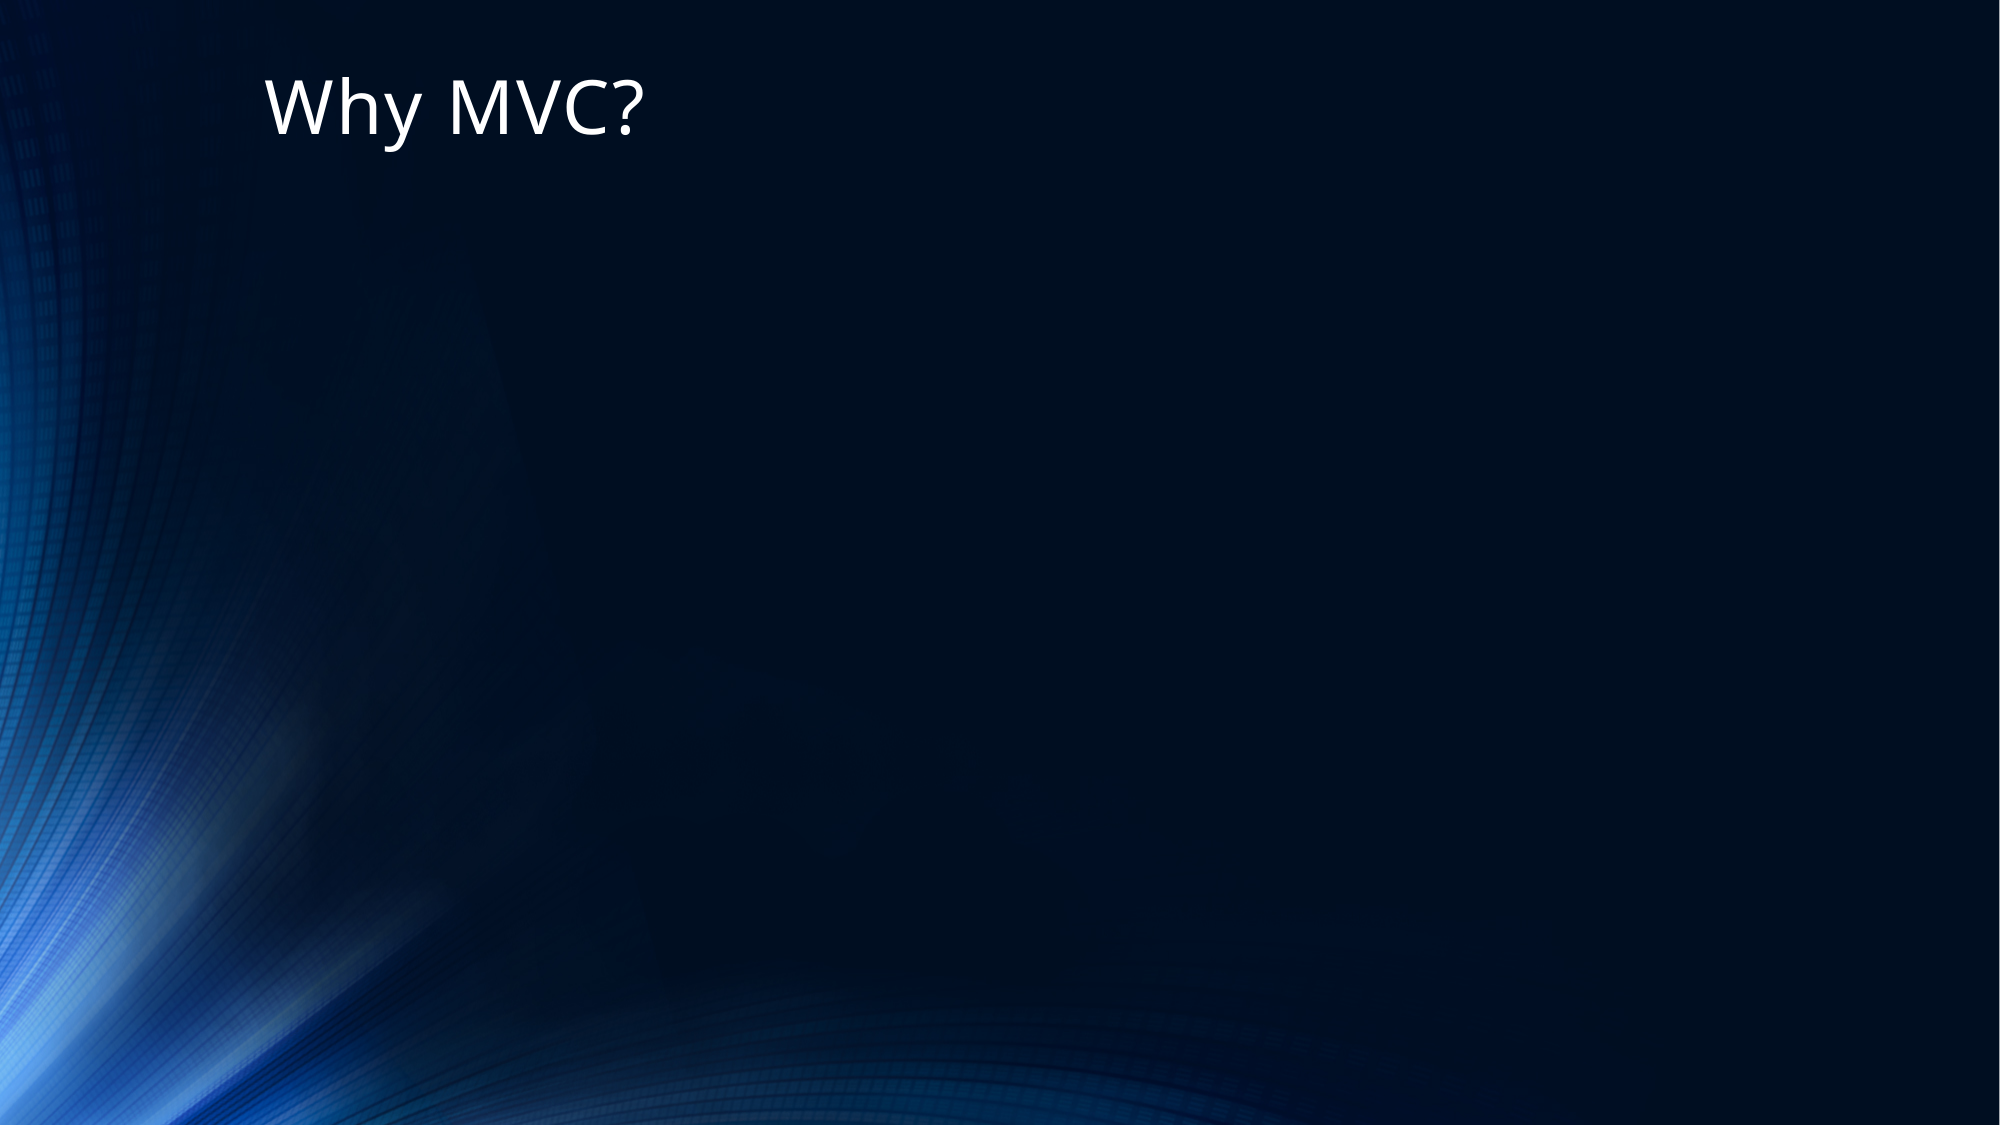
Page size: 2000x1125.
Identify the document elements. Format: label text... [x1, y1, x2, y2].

picture [0, 0, 2000, 1125]
title Why MVC? [249, 62, 1750, 173]
